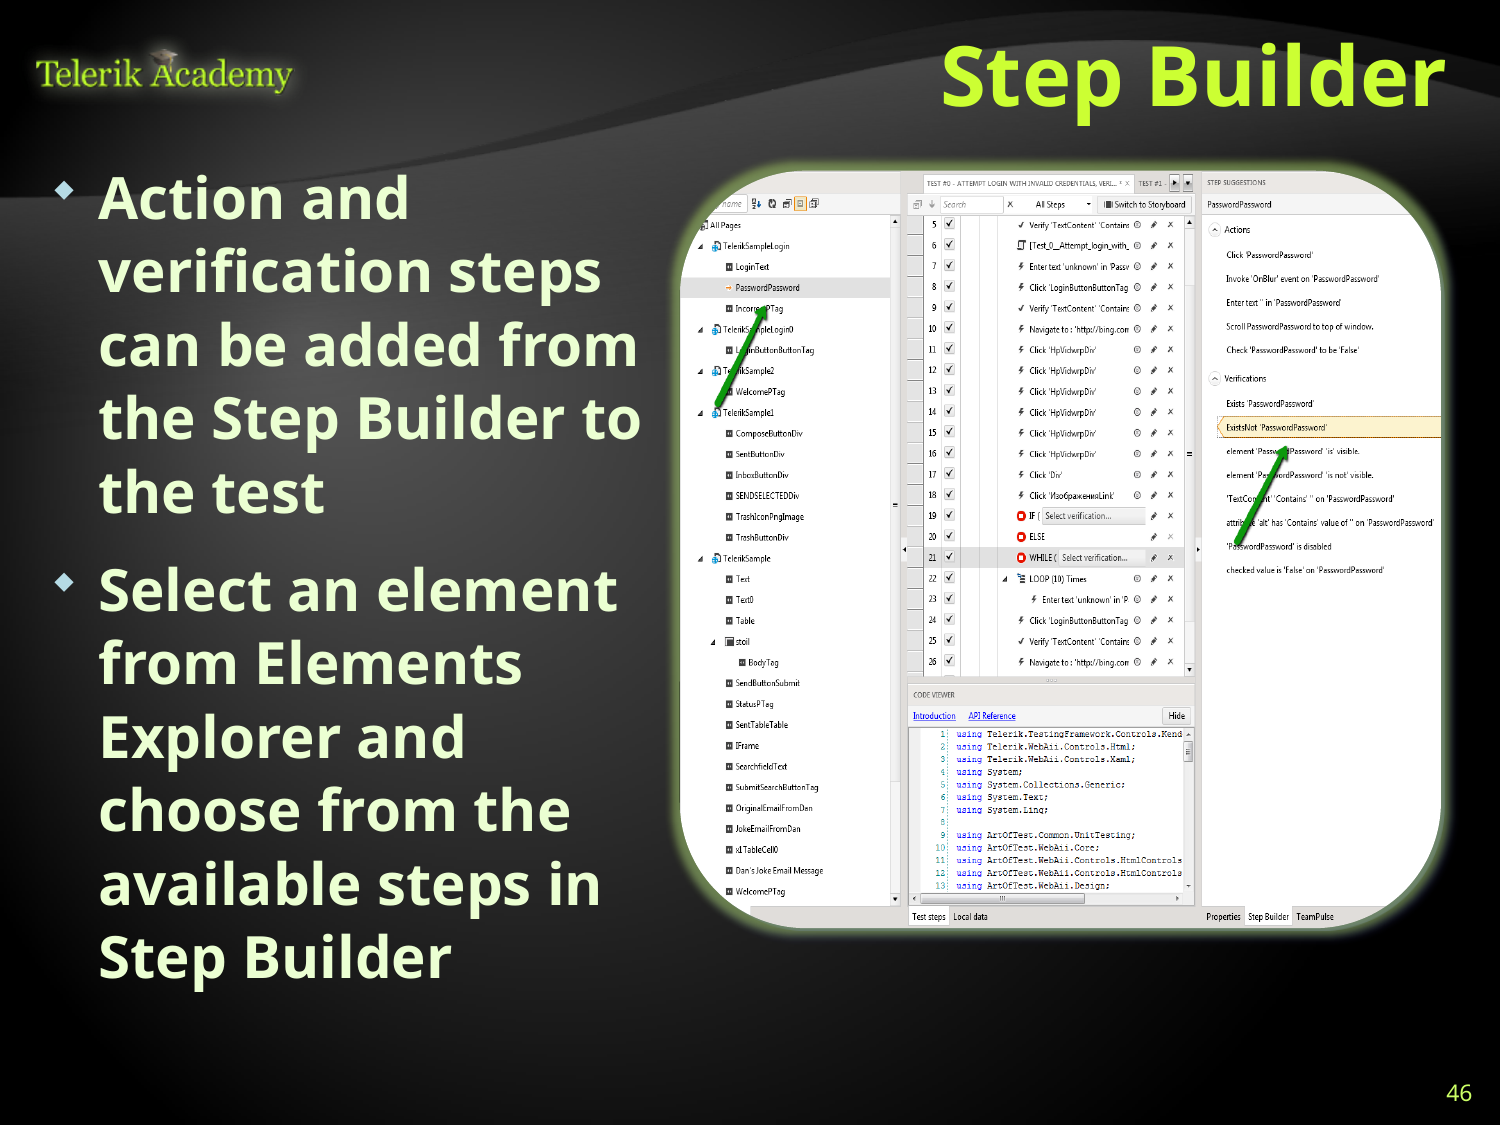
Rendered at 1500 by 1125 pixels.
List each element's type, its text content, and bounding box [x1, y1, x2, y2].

title Step Builder [300, 12, 1463, 150]
slide_number 46 [1412, 1074, 1488, 1113]
list Action and verification steps can be added from the Step Builder to the test Select an element from Elements Explorer and choose from the available steps in Step Builder [37, 149, 659, 1100]
picture [0, 0, 1500, 1125]
